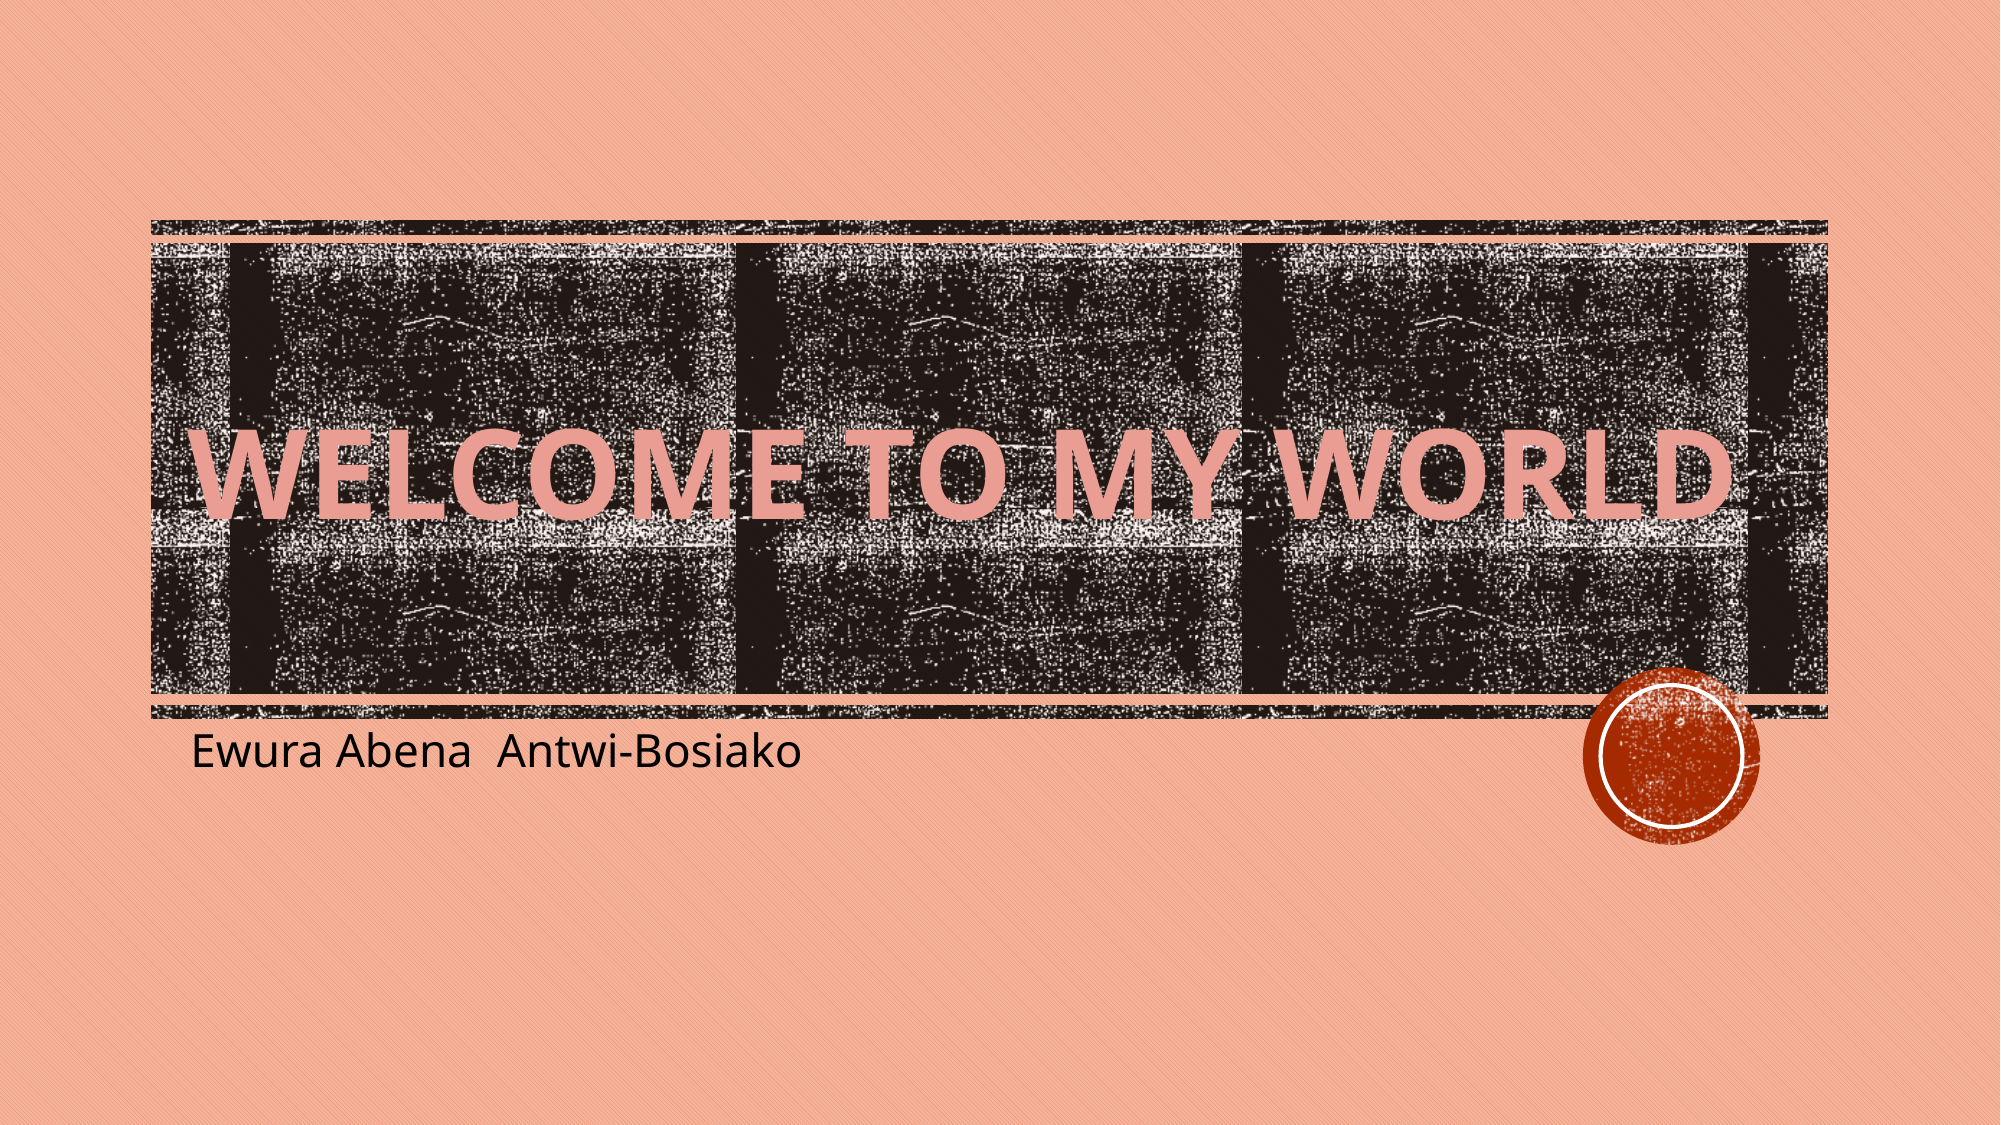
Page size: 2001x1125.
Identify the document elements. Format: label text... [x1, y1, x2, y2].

title WELCOME TO MY WORLD [172, 234, 1808, 733]
subtitle Ewura Abena Antwi-Bosiako [175, 720, 1470, 896]
